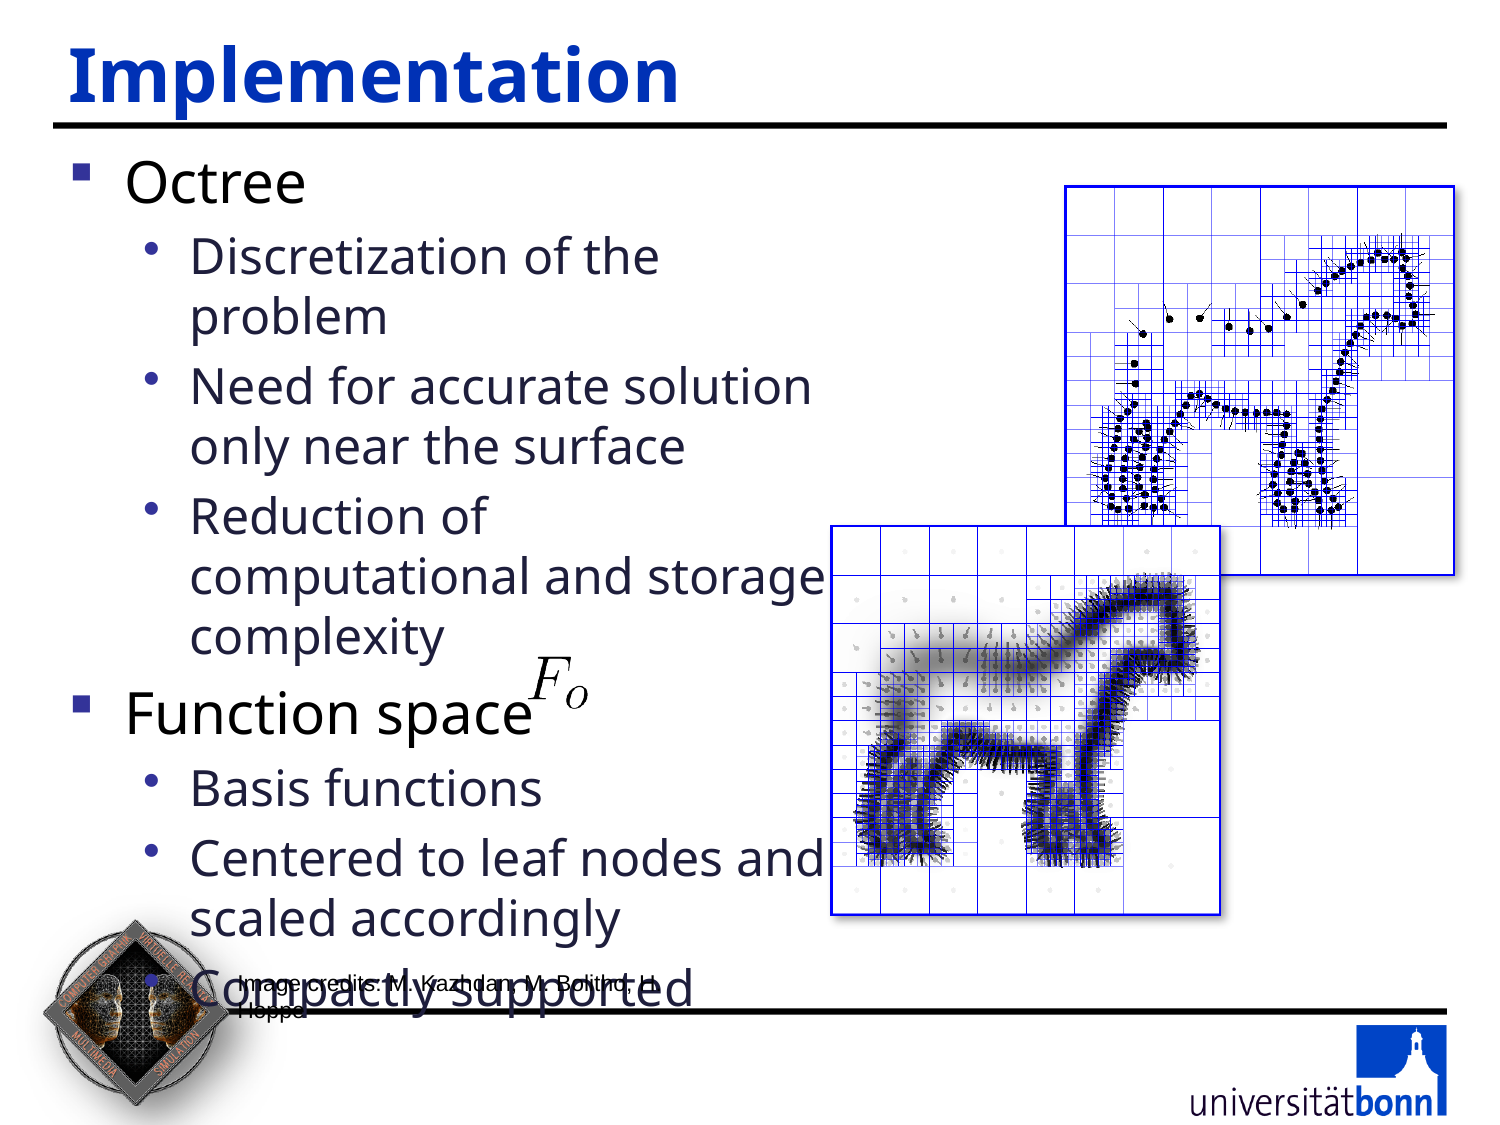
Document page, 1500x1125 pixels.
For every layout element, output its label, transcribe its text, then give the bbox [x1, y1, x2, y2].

picture [41, 917, 229, 1106]
text_box Image credits: M. Kazhdan, M. Bolitho, H. Hoppe [222, 960, 750, 1031]
picture [1189, 1023, 1448, 1117]
picture [527, 655, 588, 709]
list Octree Discretization of the problem Need for accurate solution only near the surface Reduction of computational and storage complexity Function space Basis functions Centered to leaf nodes and scaled accordingly Compactly supported [52, 136, 856, 1012]
title Implementation [52, 18, 1448, 126]
picture [831, 187, 1454, 915]
